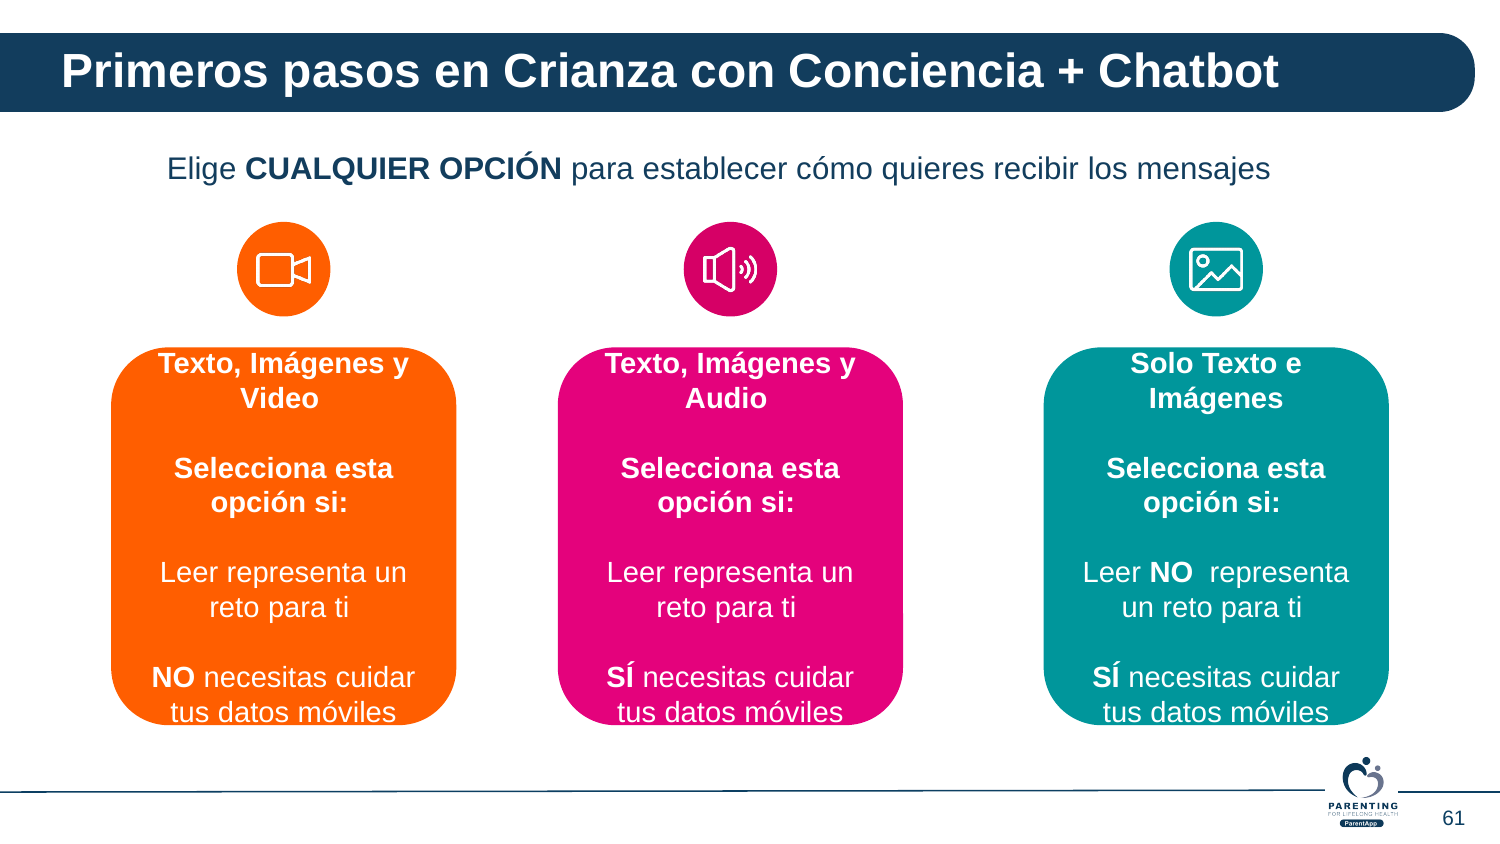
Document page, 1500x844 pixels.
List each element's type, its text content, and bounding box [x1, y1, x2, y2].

picture [703, 242, 758, 296]
picture [1189, 242, 1243, 296]
text_box [1169, 221, 1263, 317]
text_box [683, 221, 778, 317]
text_box Texto, Imágenes y Audio Selecciona esta opción si: Leer representa un reto para ti SÍ necesitas cuidar tus datos móviles [557, 347, 904, 726]
text_box Solo Texto e Imágenes Selecciona esta opción si: Leer NO representa un reto para ti SÍ necesitas cuidar tus datos móviles [1043, 347, 1389, 726]
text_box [236, 221, 331, 317]
text_box Texto, Imágenes y Video Selecciona esta opción si: Leer representa un reto para ti NO necesitas cuidar tus datos móviles [111, 347, 457, 726]
text_box Elige CUALQUIER OPCIÓN para establecer cómo quieres recibir los mensajes [46, 140, 1392, 193]
picture [1328, 756, 1398, 828]
text_box Primeros pasos en Crianza con Conciencia + Chatbot [46, 32, 1500, 105]
text_box [0, 33, 1461, 112]
